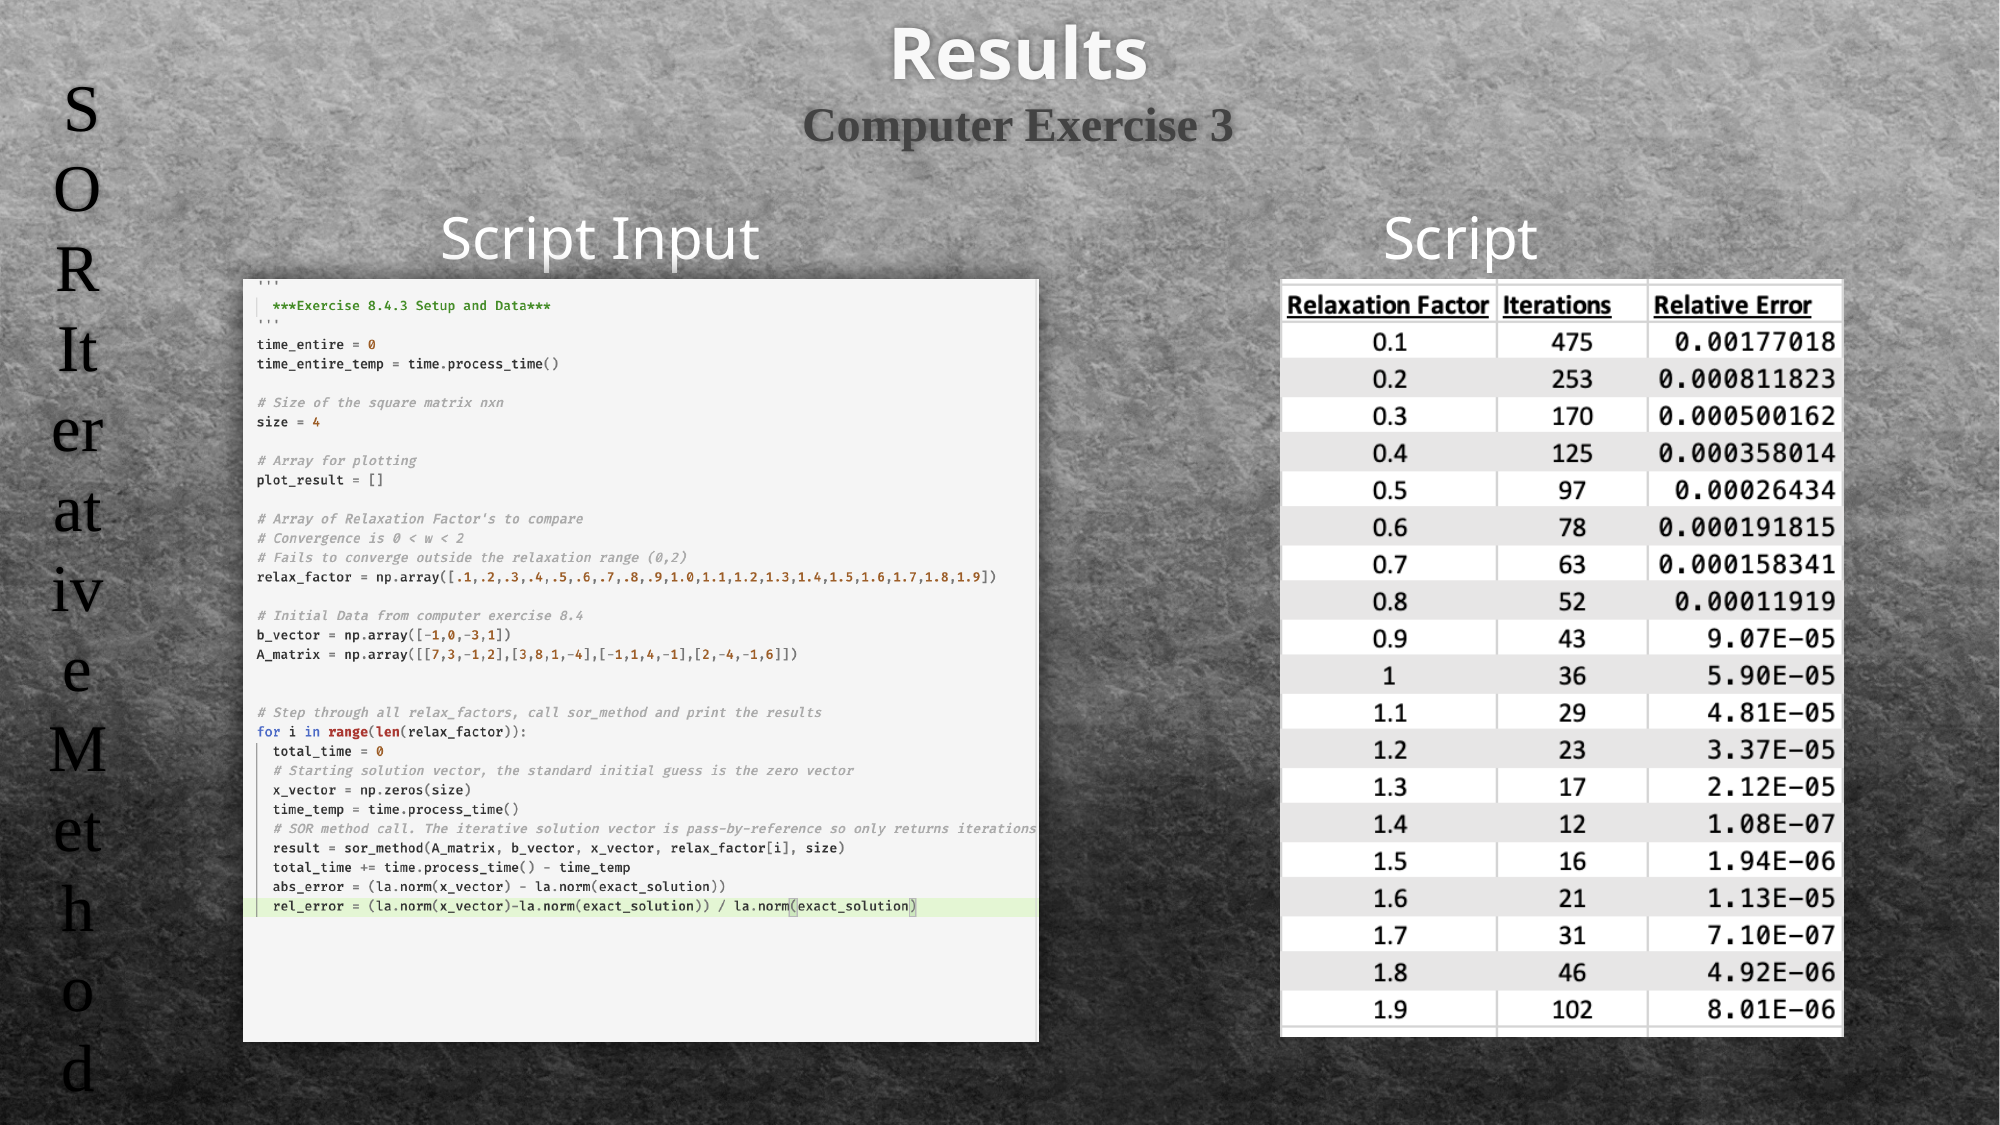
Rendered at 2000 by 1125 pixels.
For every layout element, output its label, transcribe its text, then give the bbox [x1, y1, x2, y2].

picture [243, 279, 1039, 1043]
title Results Computer Exercise 3 [212, 0, 1825, 160]
text_box Script Output [1368, 193, 1756, 275]
picture [1280, 279, 1844, 1037]
text_box Script Input [425, 193, 791, 256]
list SOR Iterative Method [37, 50, 113, 1050]
